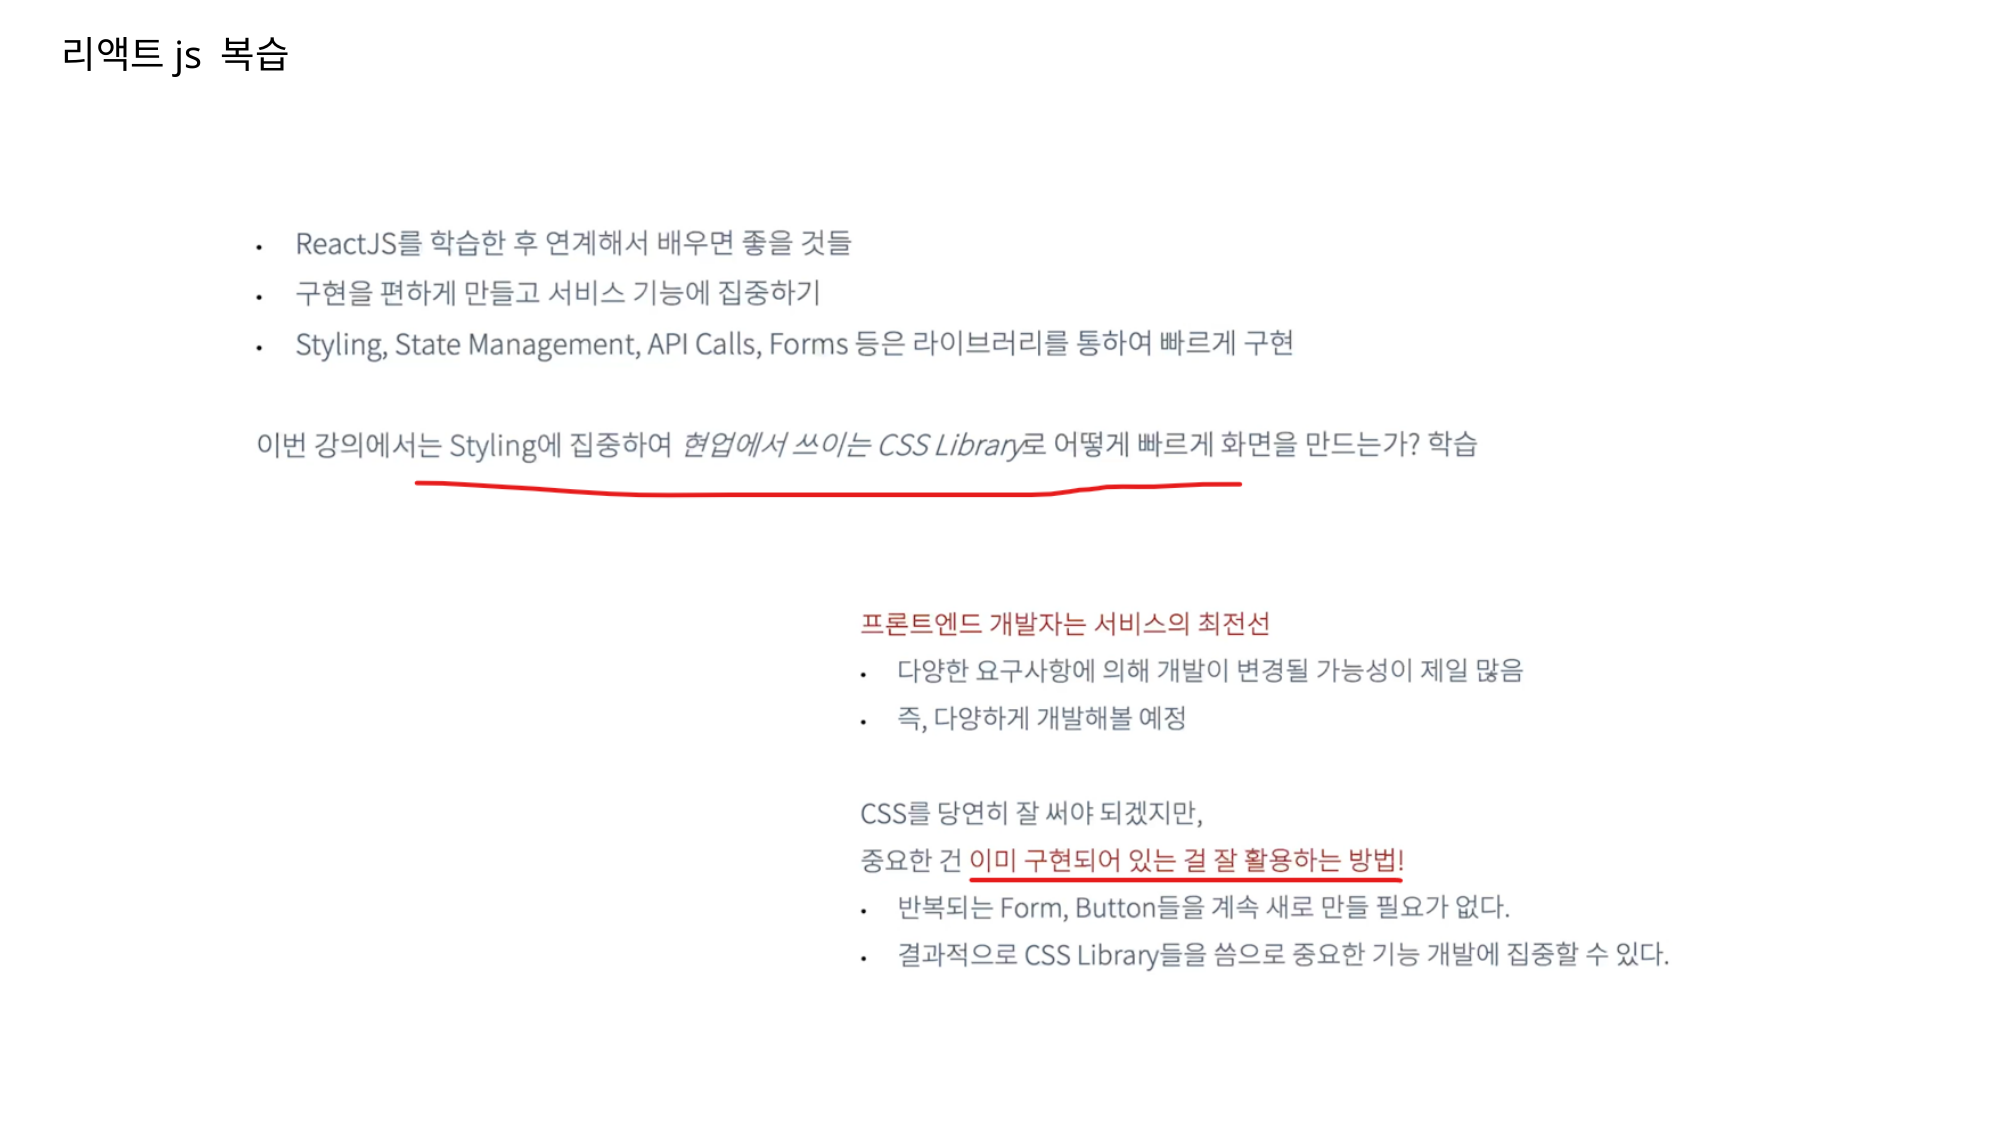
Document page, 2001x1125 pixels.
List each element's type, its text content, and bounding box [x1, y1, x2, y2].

picture [243, 194, 1757, 1018]
text_box 리액트js 복습 [47, 23, 305, 84]
